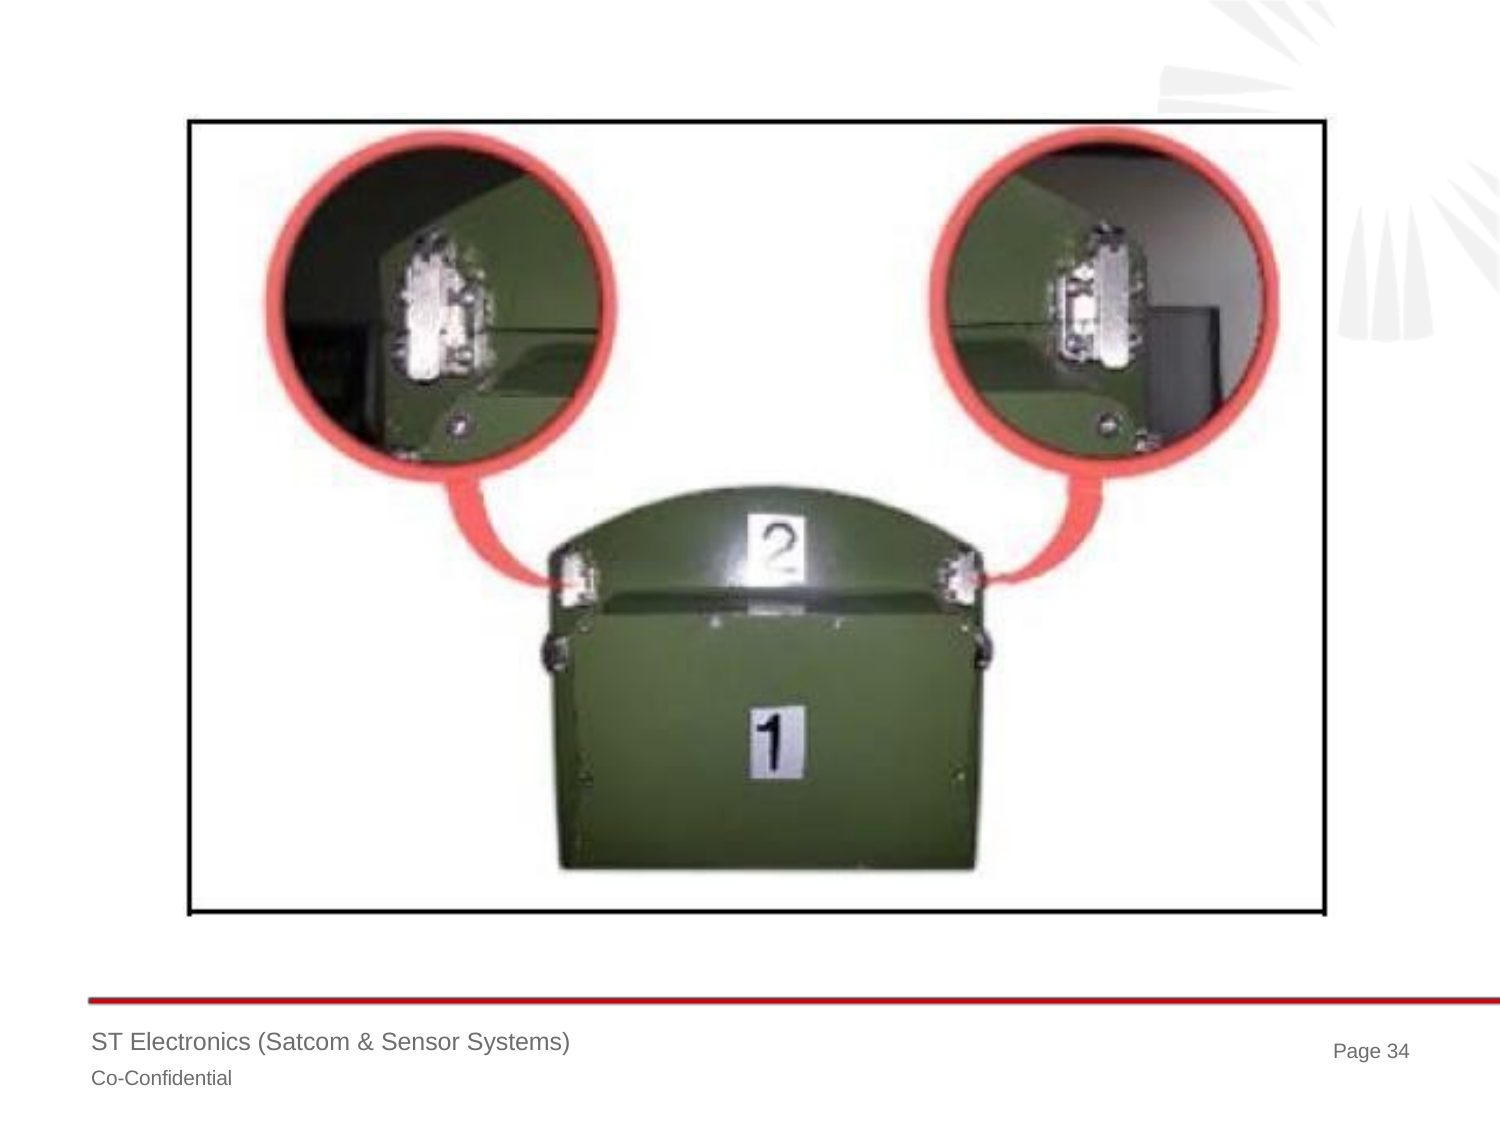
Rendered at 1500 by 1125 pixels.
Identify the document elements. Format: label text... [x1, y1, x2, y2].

picture [0, 0, 1500, 1125]
text_box [183, 113, 1337, 924]
footer ST Electronics (Satcom & Sensor Systems) Co-Confidential [89, 1028, 574, 1125]
slide_number Page 34 [1319, 1031, 1415, 1125]
